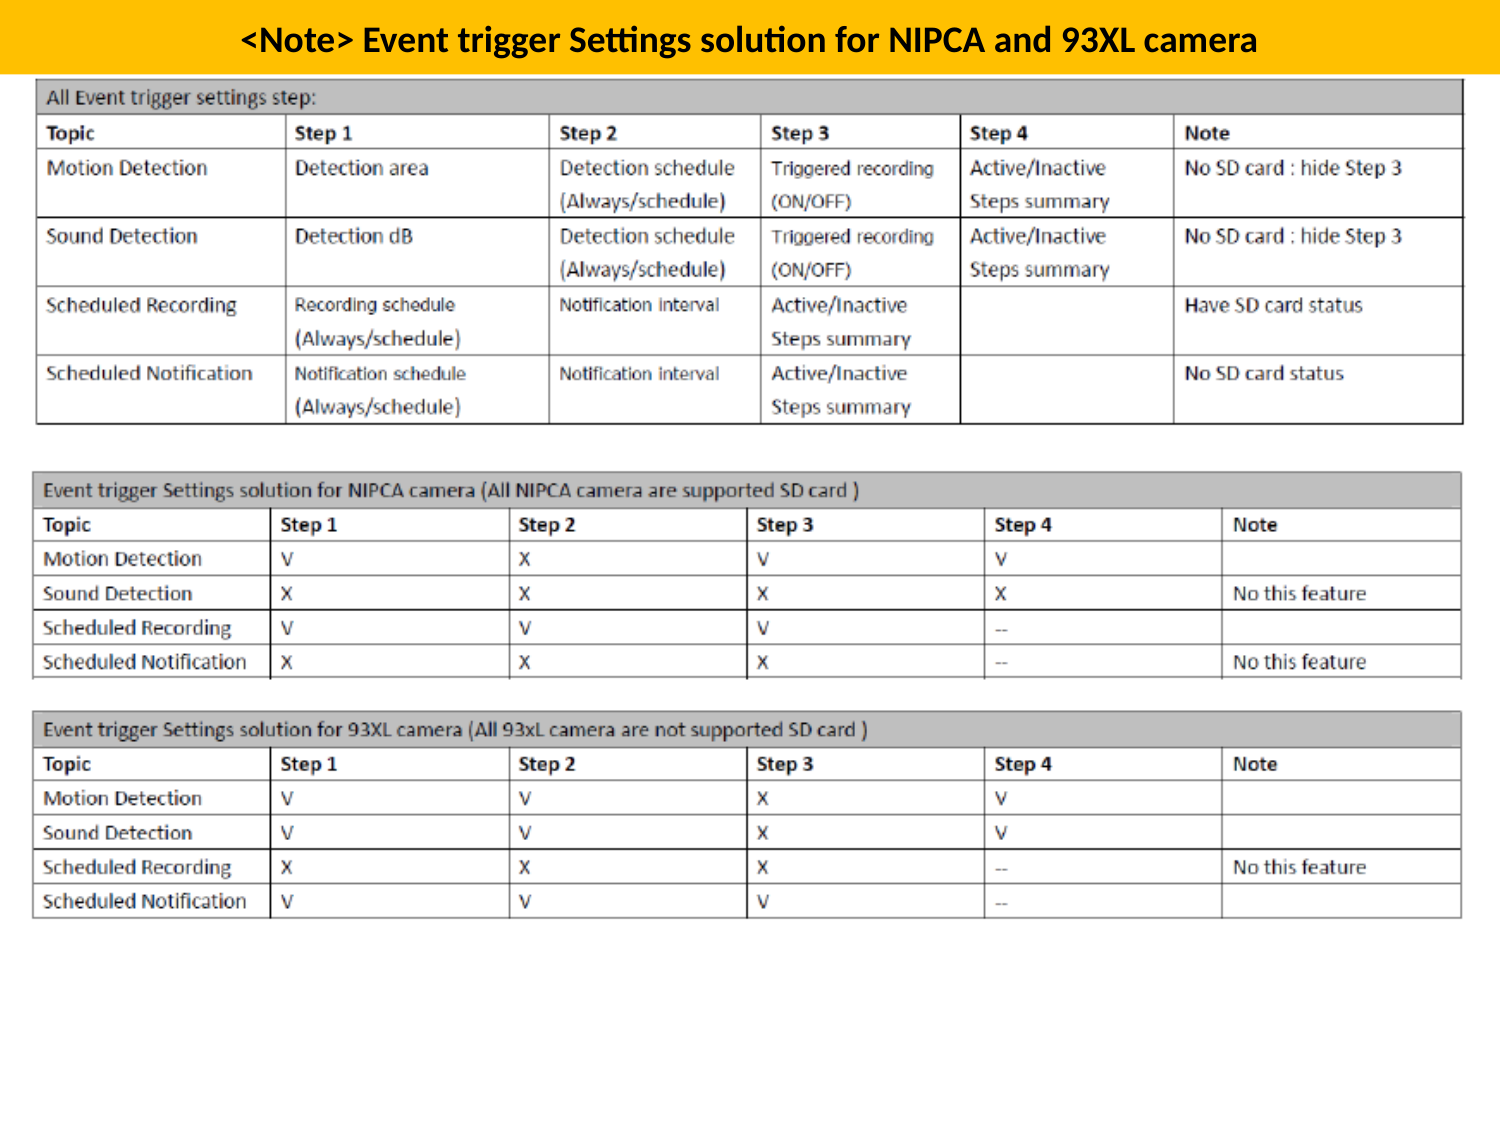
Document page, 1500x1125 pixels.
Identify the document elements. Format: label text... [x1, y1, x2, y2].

text_box <Note> Event trigger Settings solution for NIPCA and 93XL camera [0, 0, 1500, 77]
picture [29, 74, 1471, 926]
